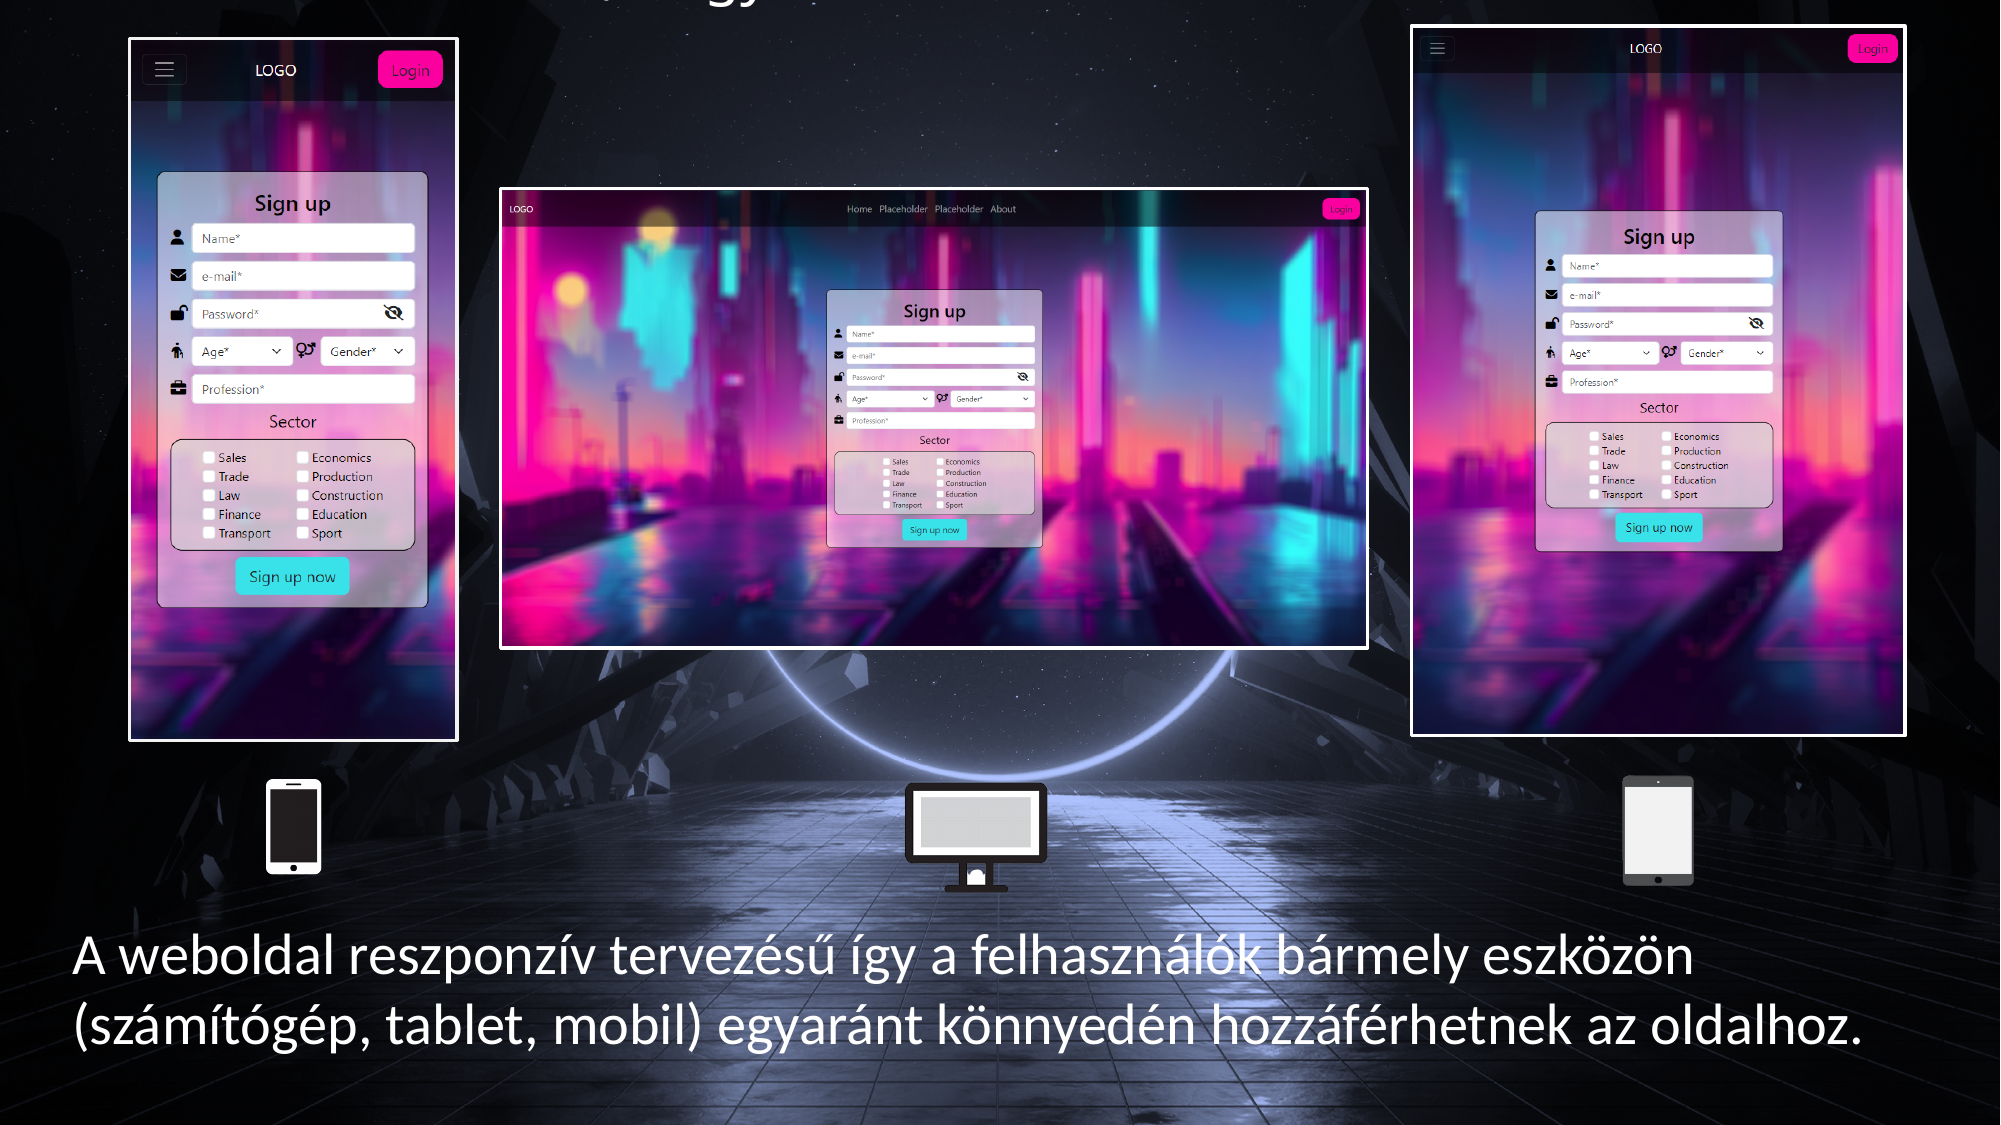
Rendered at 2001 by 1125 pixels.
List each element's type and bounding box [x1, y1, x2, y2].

picture [1412, 27, 1904, 735]
picture [1565, 738, 1751, 923]
picture [131, 40, 456, 919]
picture [502, 190, 1367, 647]
picture [897, 759, 1054, 916]
list [0, 0, 2000, 1125]
